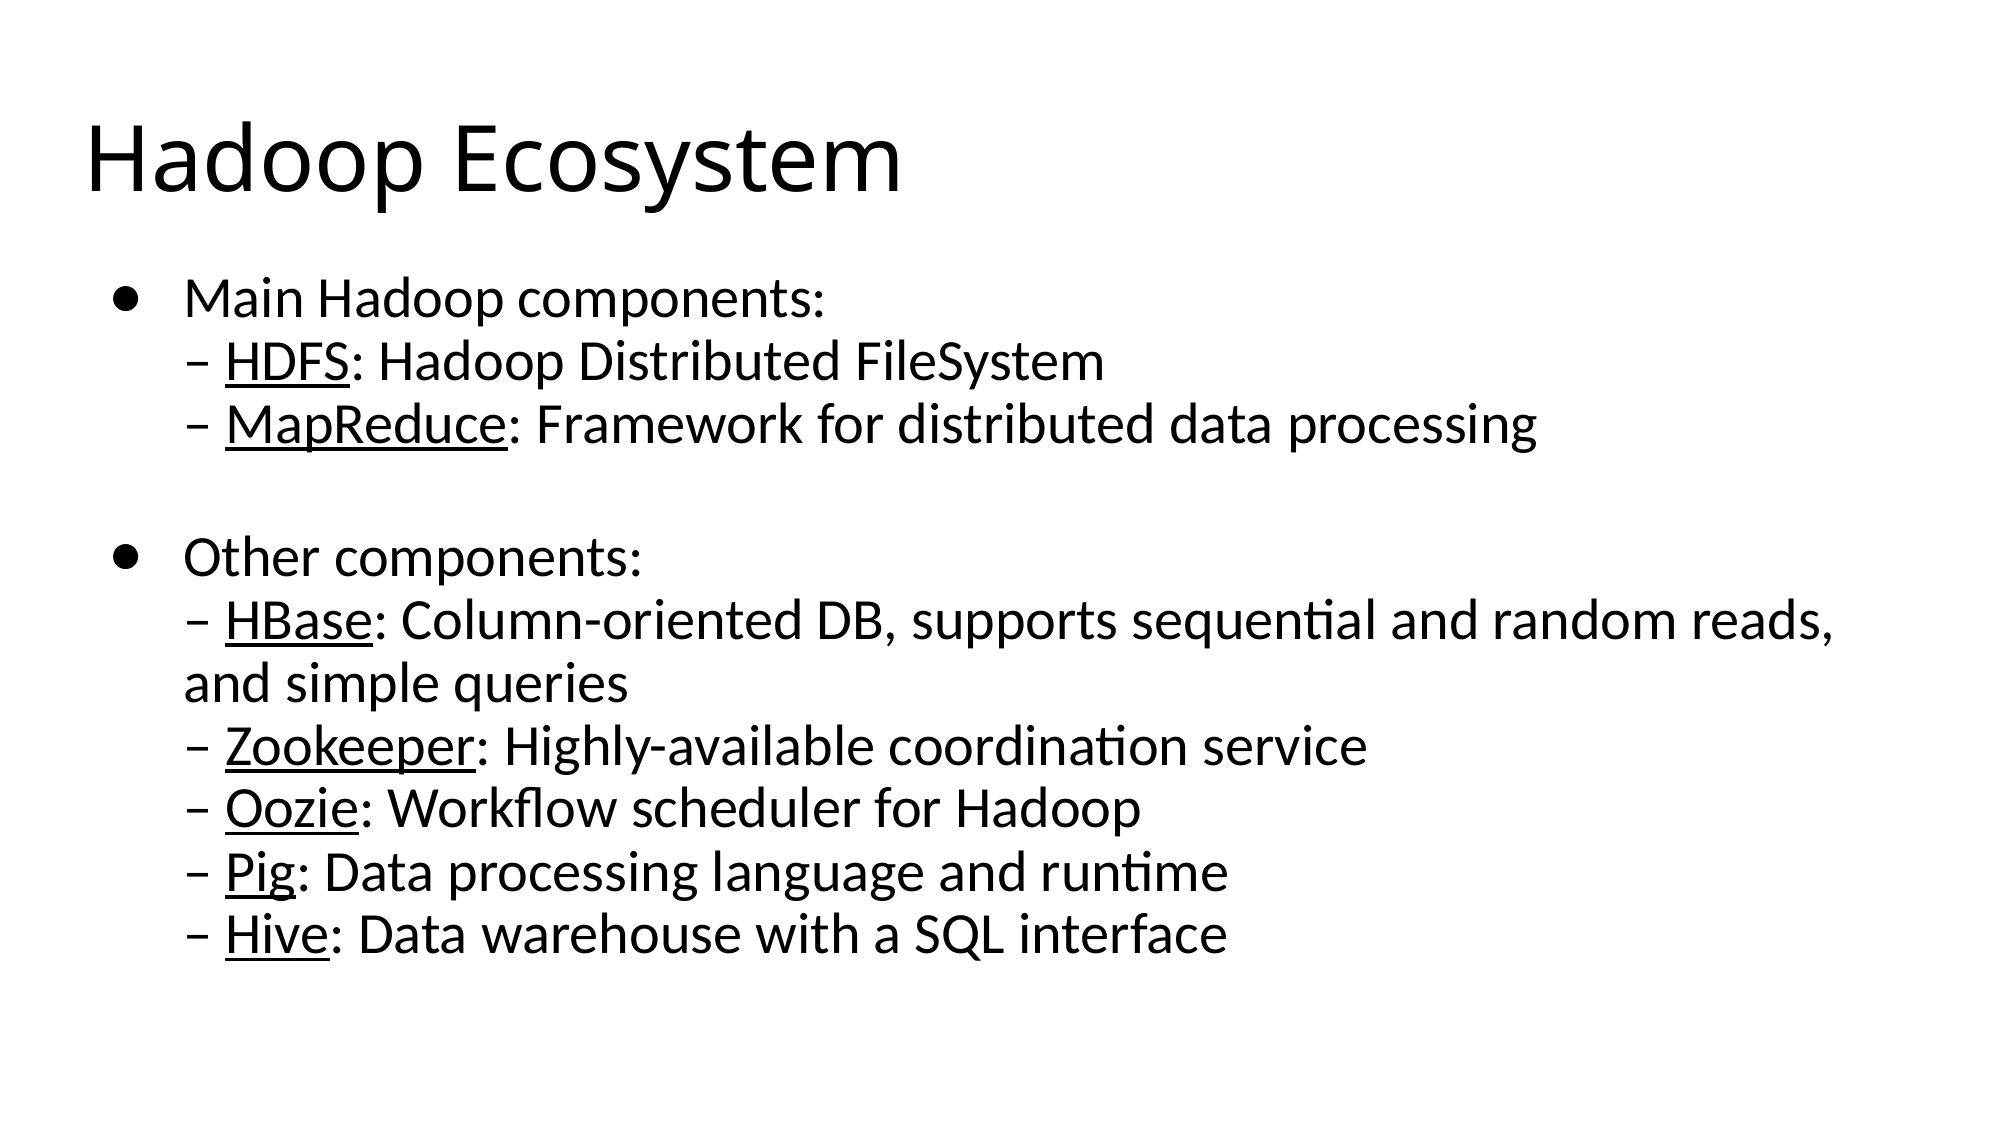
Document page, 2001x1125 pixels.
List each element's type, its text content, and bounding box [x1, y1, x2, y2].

list Main Hadoop components: – HDFS: Hadoop Distributed FileSystem – MapReduce: Framework for distributed data processing Other components: – HBase: Column-oriented DB, supports sequential and random reads, and simple queries – Zookeeper: Highly-available coordination service – Oozie: Workflow scheduler for Hadoop – Pig: Data processing language and runtime – Hive: Data warehouse with a SQL interface [68, 252, 1932, 1000]
title Hadoop Ecosystem [68, 97, 1932, 223]
